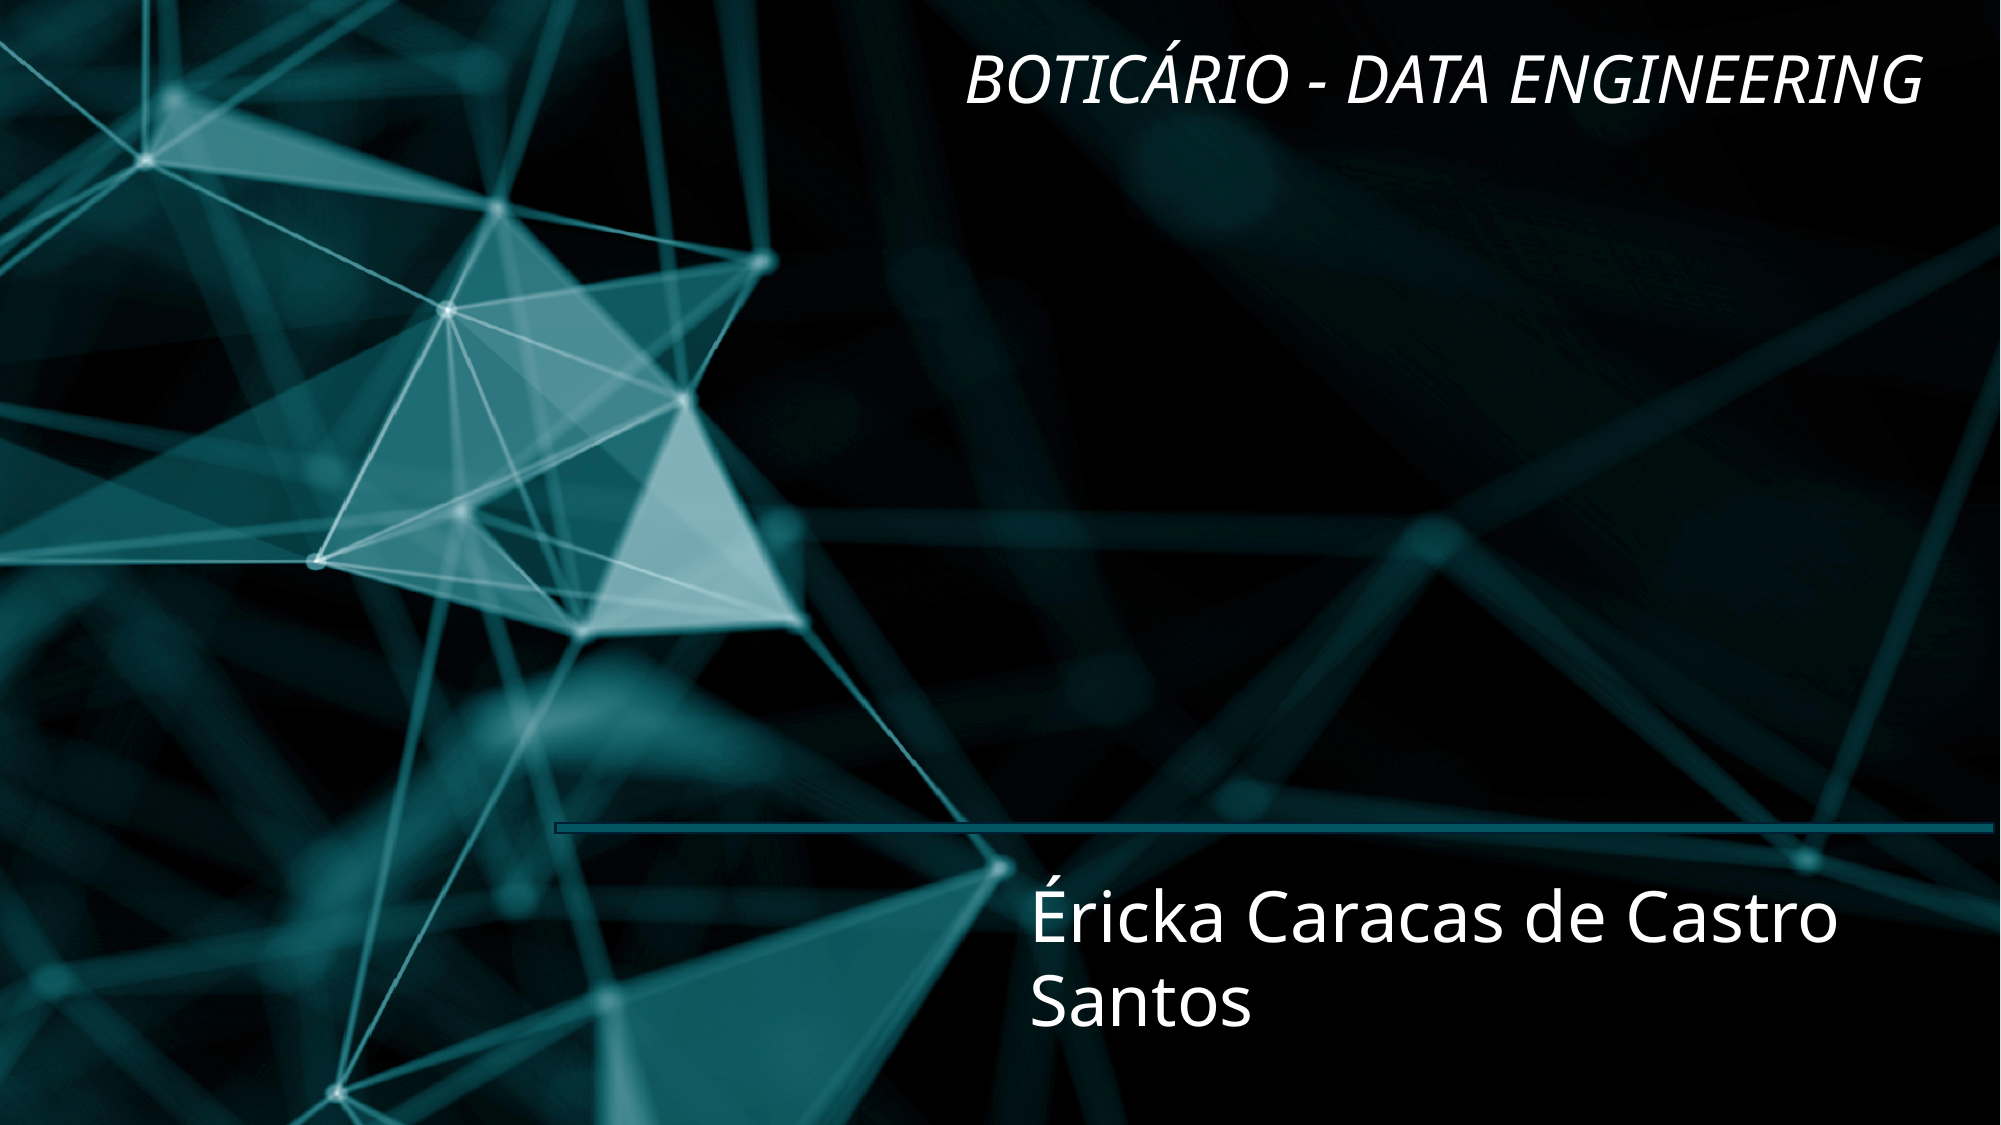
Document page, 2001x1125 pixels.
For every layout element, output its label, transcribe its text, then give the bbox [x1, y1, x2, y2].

picture [0, 0, 2001, 1125]
text_box BOTICÁRIO - DATA ENGINEERING [860, 19, 1965, 133]
text_box Éricka Caracas de Castro Santos [1014, 863, 2000, 1049]
text_box [554, 822, 1995, 834]
